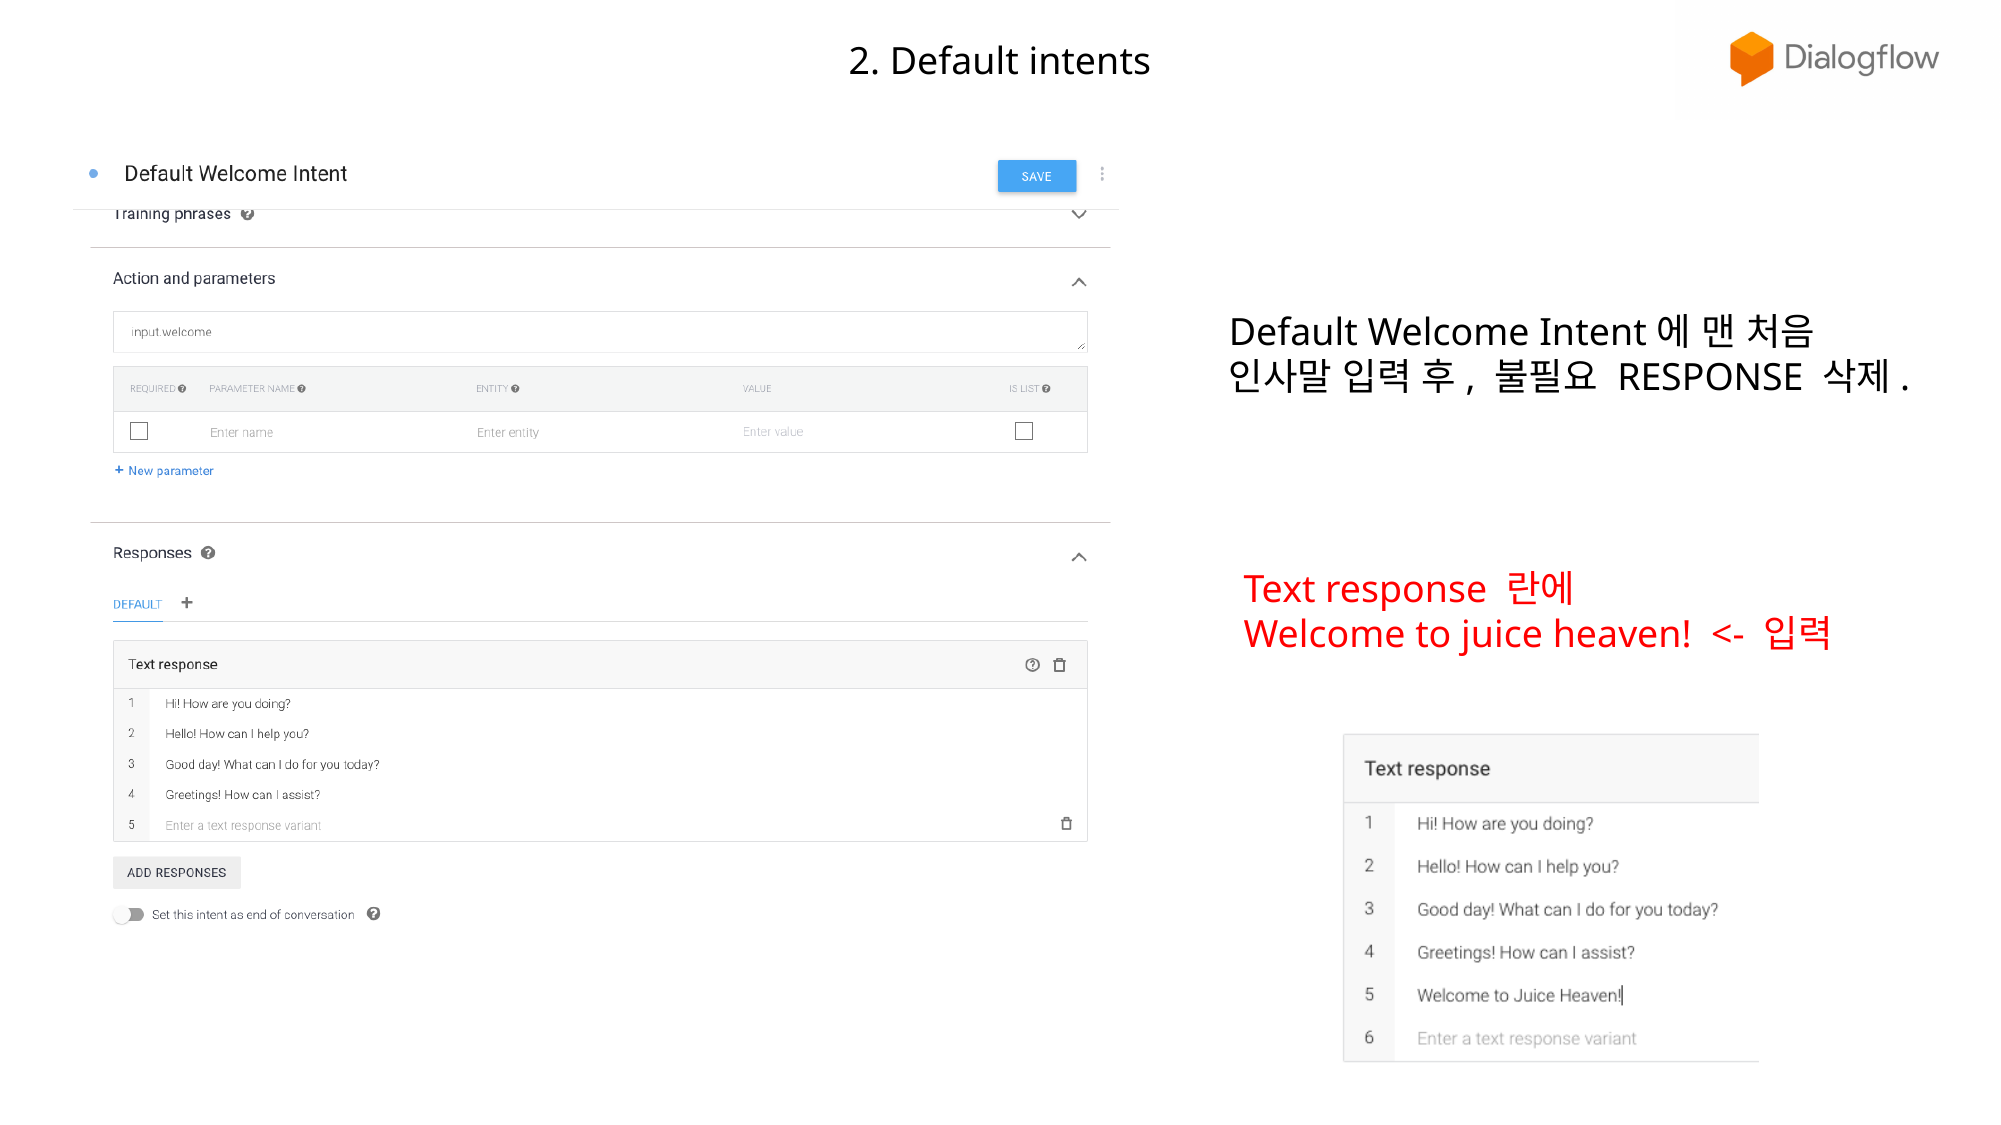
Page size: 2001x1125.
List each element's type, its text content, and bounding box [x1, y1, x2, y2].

picture [73, 148, 1119, 933]
text_box 2. Default intents [422, 29, 1578, 90]
picture [1675, 0, 2000, 120]
text_box Text response 란에 Welcome to juice heaven! <- 입력 [1228, 557, 1926, 663]
picture [1333, 725, 1759, 1075]
text_box Default Welcome Intent에 맨 처음 인사말 입력 후, 불필요 RESPONSE 삭제. [1213, 300, 1912, 406]
